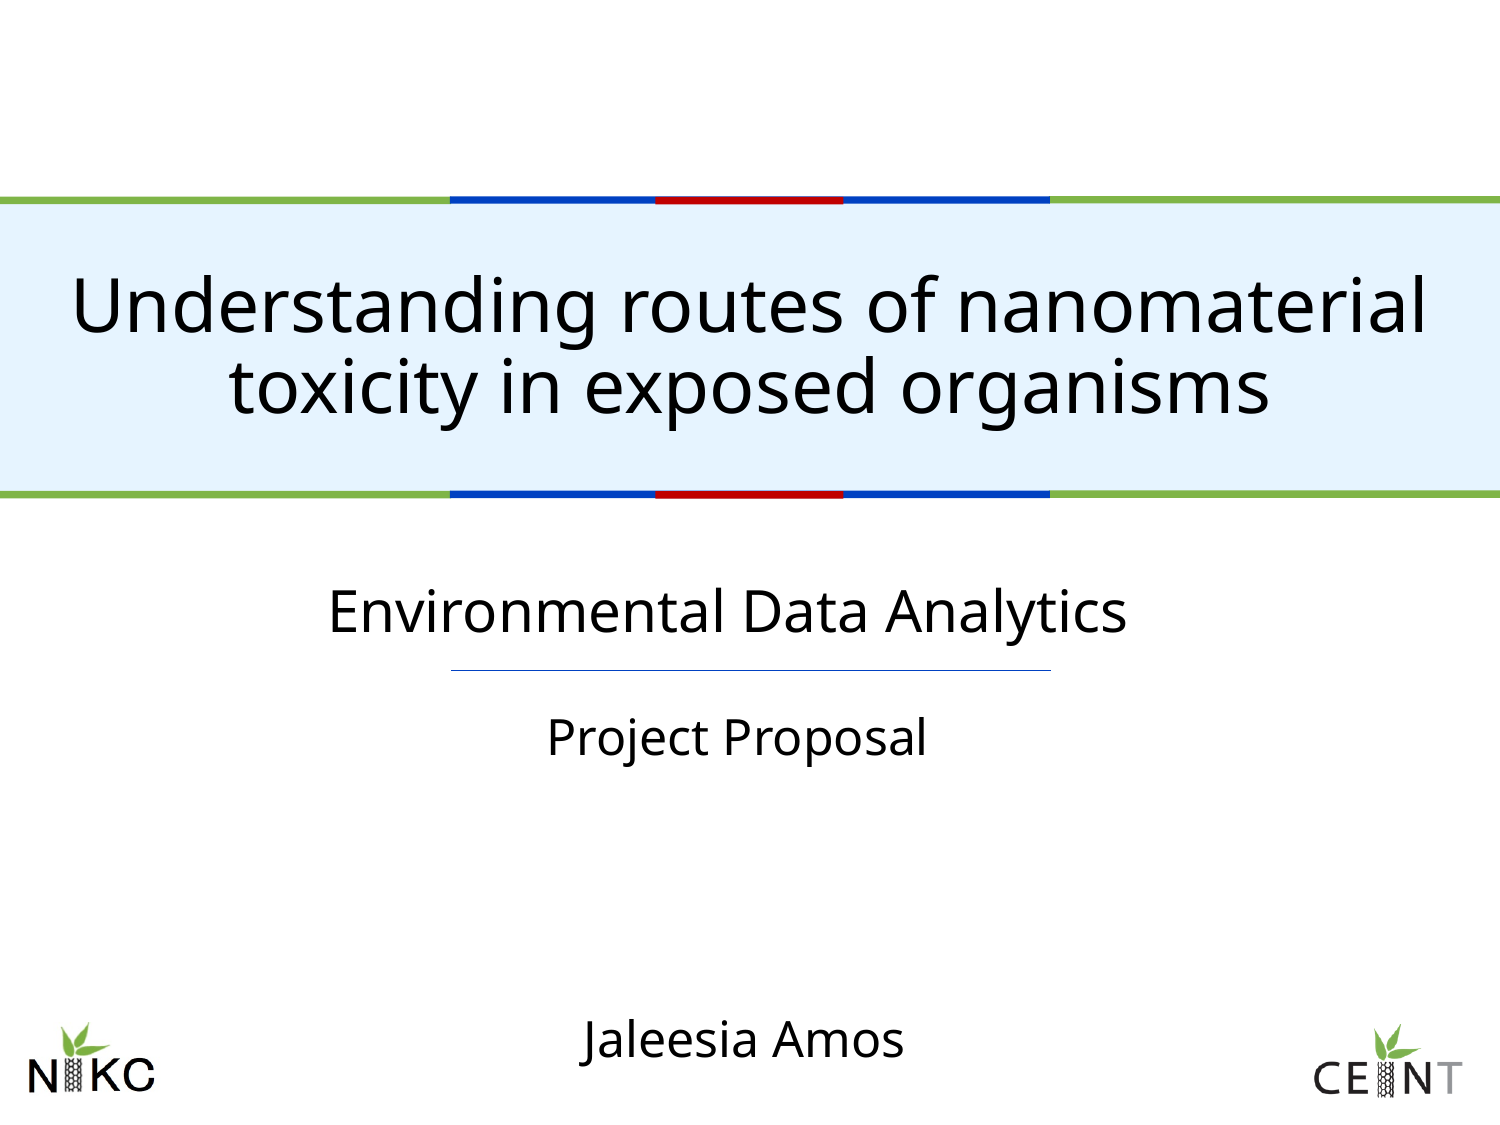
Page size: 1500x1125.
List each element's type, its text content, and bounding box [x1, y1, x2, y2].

text_box [654, 490, 844, 500]
text_box Environmental Data Analytics [173, 574, 1298, 666]
text_box [0, 490, 449, 499]
title Understanding routes of nanomaterial toxicity in exposed organisms [0, 204, 1500, 490]
text_box [654, 196, 844, 205]
text_box [1048, 489, 1500, 499]
picture [1312, 1024, 1464, 1100]
text_box [0, 196, 449, 205]
text_box [449, 195, 1051, 205]
picture [24, 1022, 161, 1098]
text_box [844, 490, 1051, 499]
text_box [449, 490, 654, 499]
text_box [1051, 195, 1500, 204]
subtitle Project Proposal [175, 704, 1301, 796]
text_box Jaleesia Amos [188, 1007, 1314, 1094]
